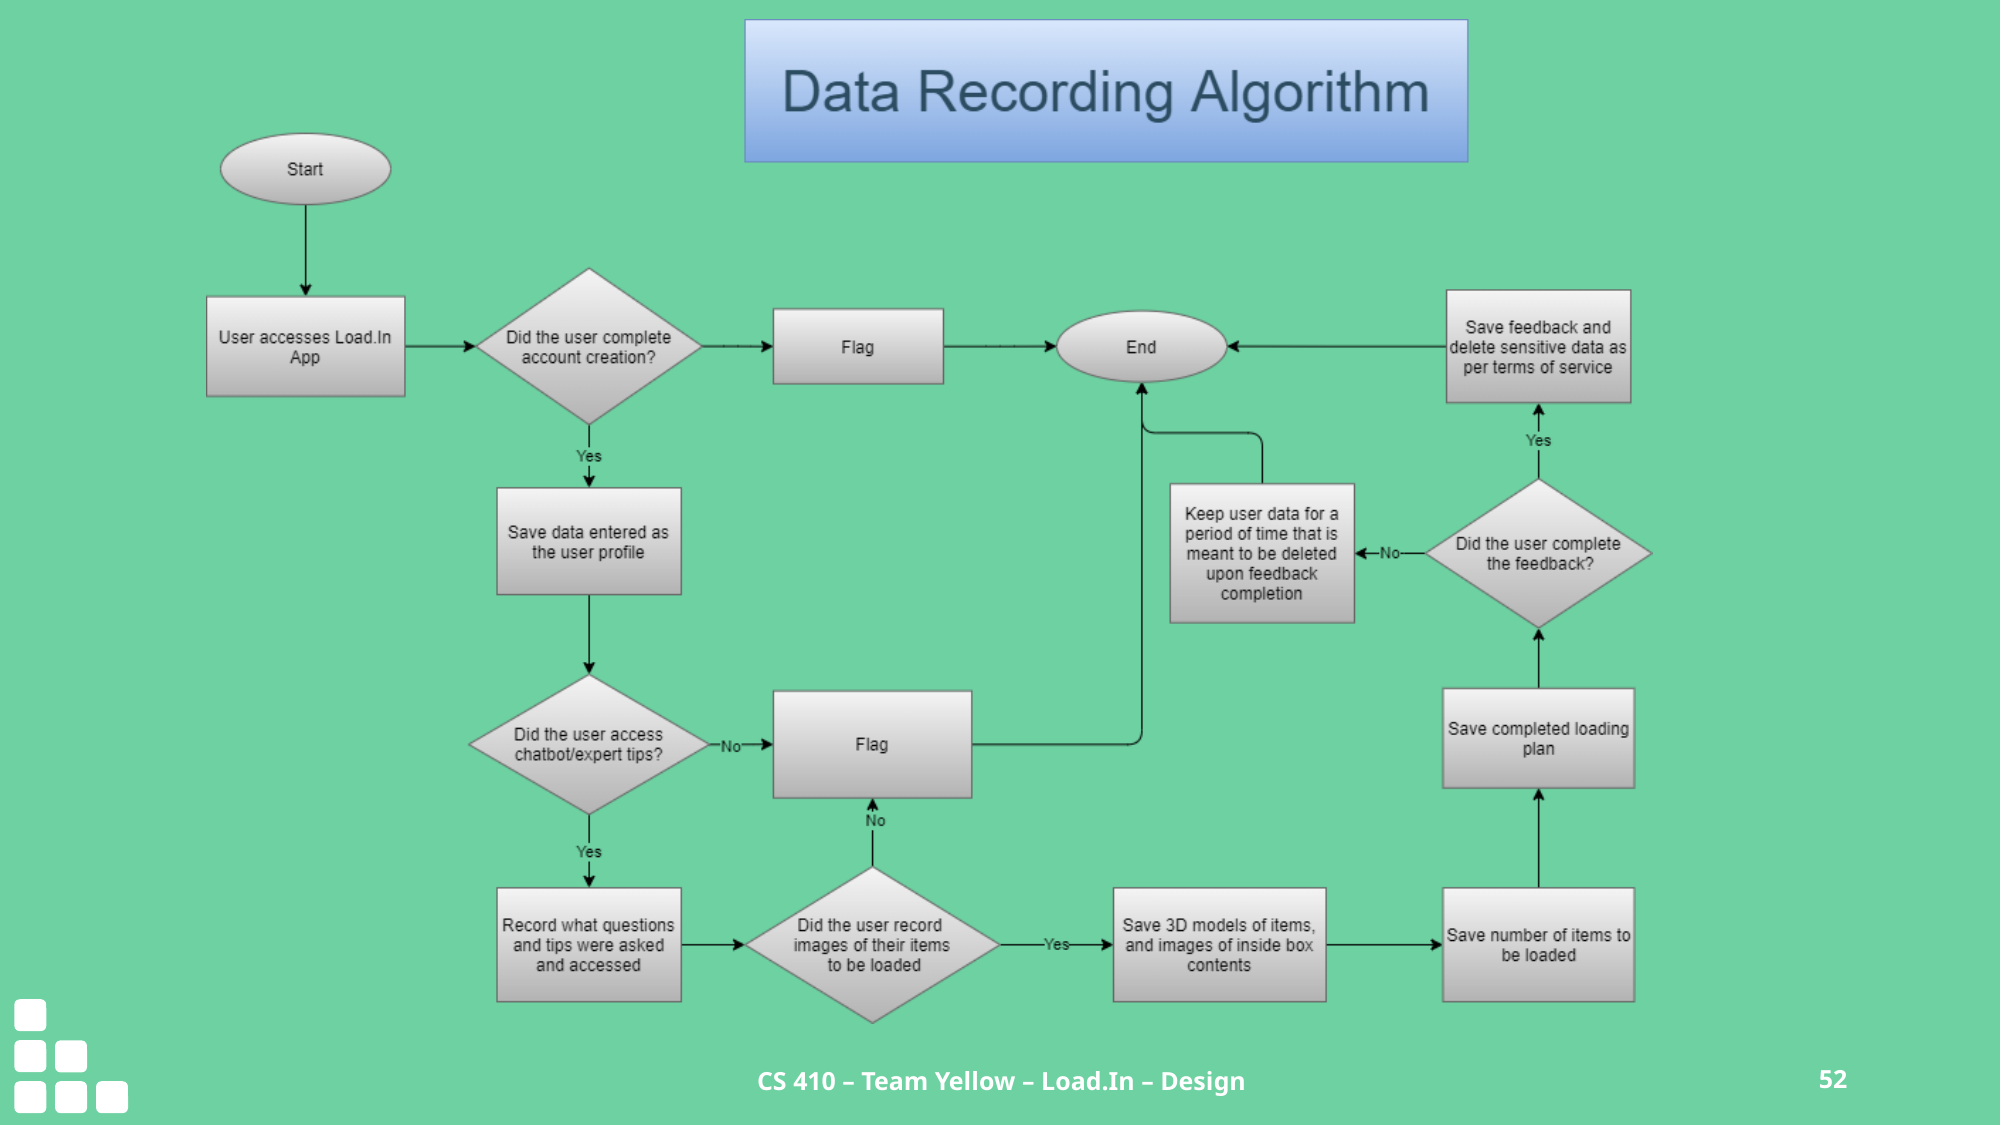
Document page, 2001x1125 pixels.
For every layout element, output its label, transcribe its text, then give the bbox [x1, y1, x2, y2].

picture [206, 18, 1653, 1024]
text_box 52 [1412, 1035, 1863, 1125]
text_box CS 410 – Team Yellow – Load.In – Design [667, 1035, 1343, 1125]
